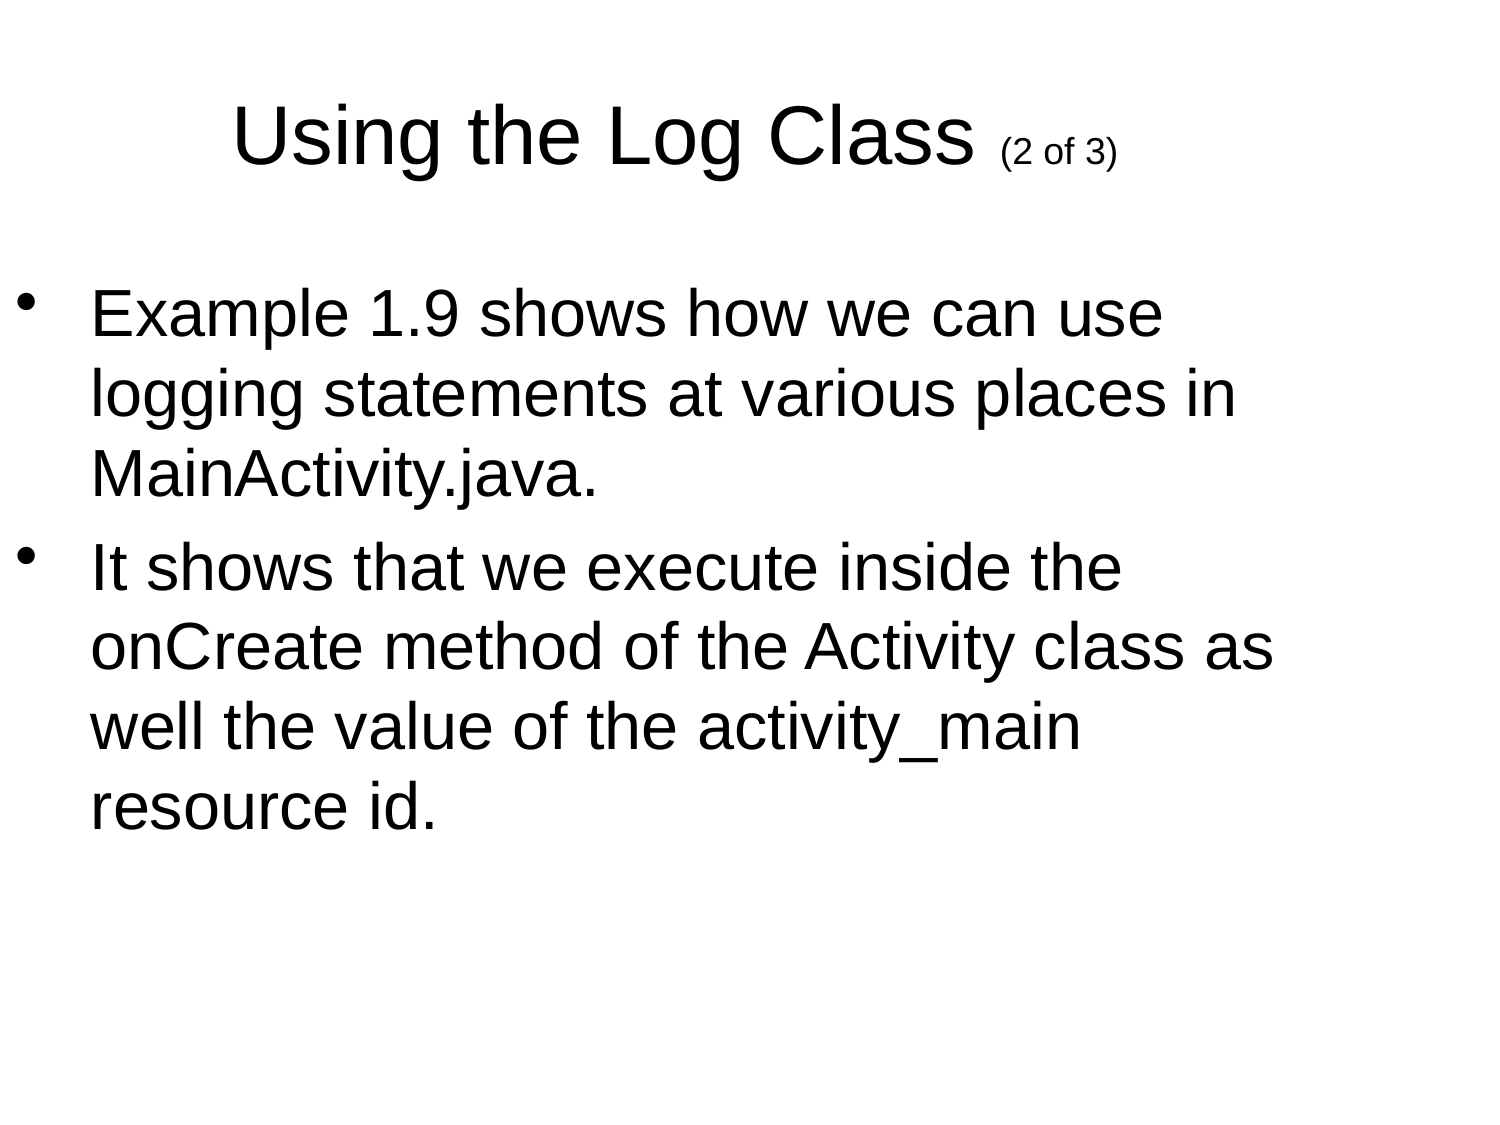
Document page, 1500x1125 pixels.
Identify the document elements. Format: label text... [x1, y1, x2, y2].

title Using the Log Class (2 of 3) [0, 37, 1350, 225]
list Example 1.9 shows how we can use logging statements at various places in MainActivity.java. It shows that we execute inside the onCreate method of the Activity class as well the value of the activity_main resource id. [0, 262, 1350, 938]
